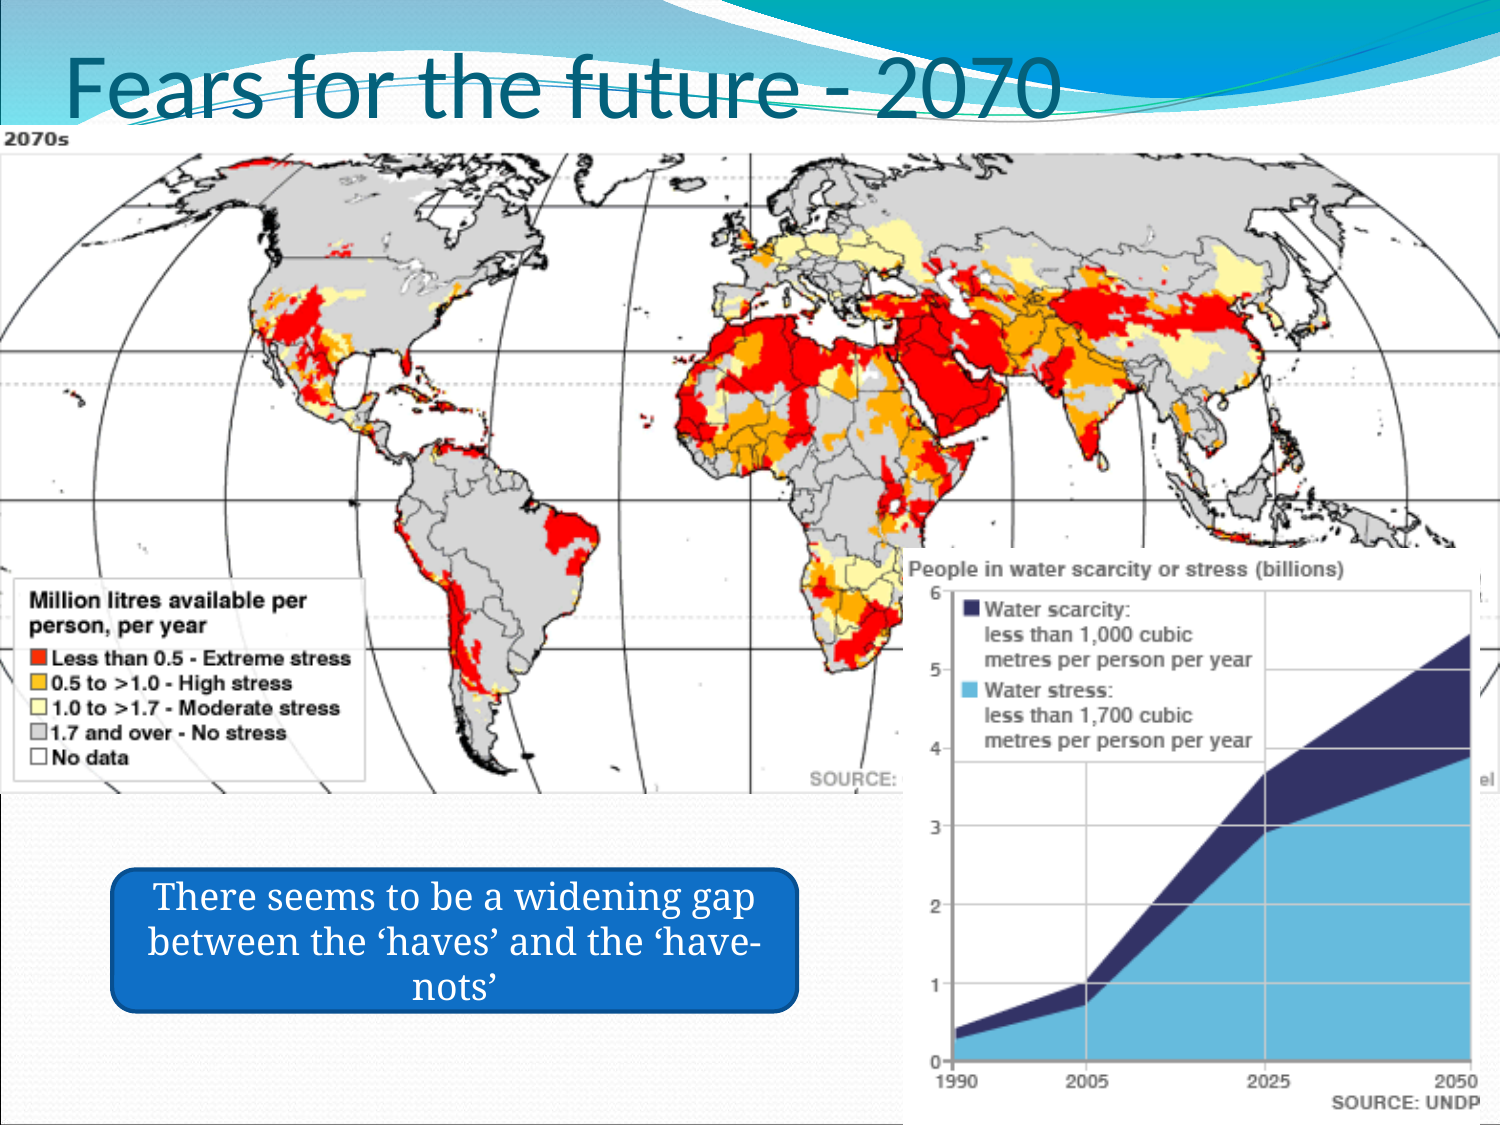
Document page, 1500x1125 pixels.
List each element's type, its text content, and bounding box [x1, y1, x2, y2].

text_box There seems to be a widening gap between the ‘haves’ and the ‘have-nots’ [112, 869, 798, 1012]
picture [0, 0, 1500, 1125]
title Fears for the future - 2070 [64, 42, 1415, 123]
